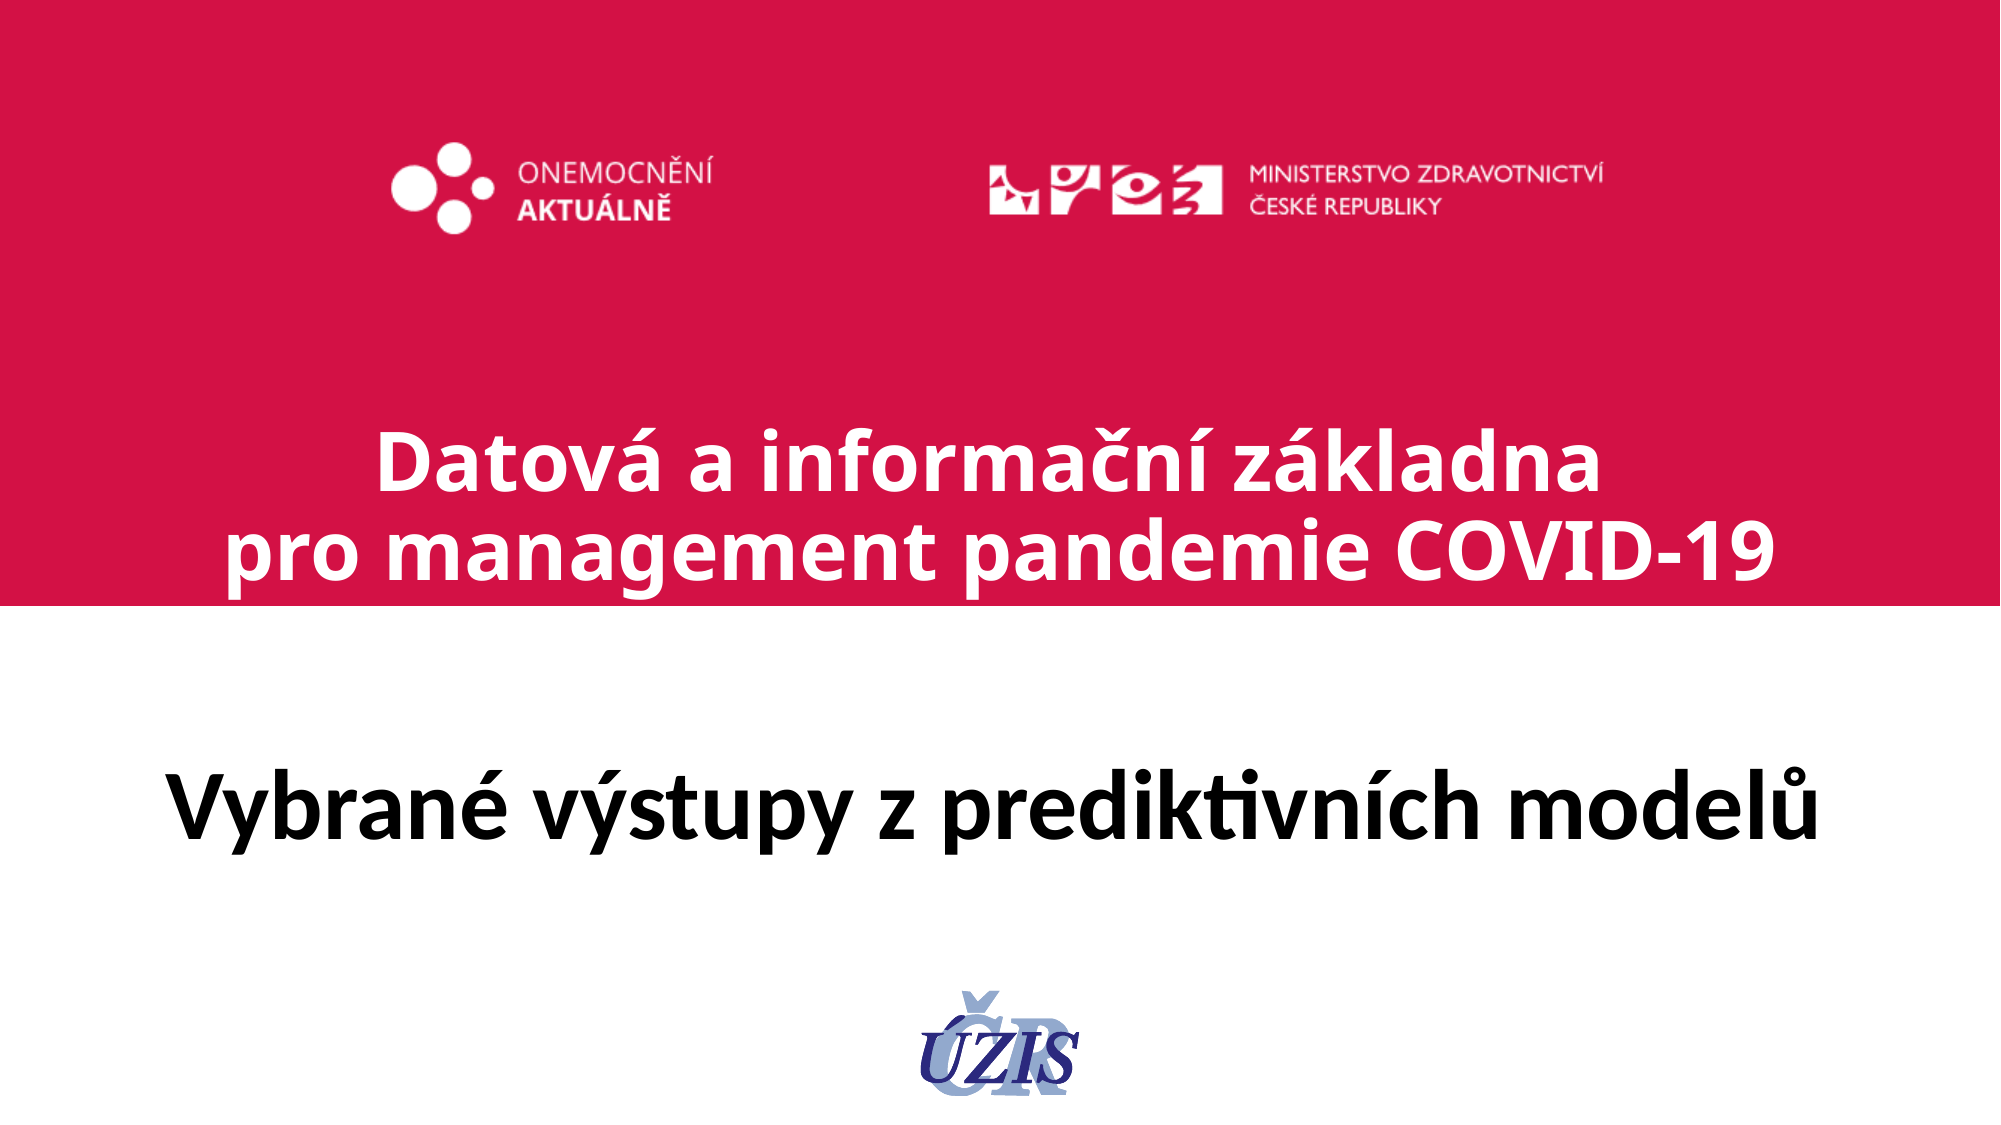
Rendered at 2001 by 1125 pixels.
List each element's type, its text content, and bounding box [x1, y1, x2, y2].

subtitle Vybrané výstupy z prediktivních modelů [17, 644, 1971, 969]
title Datová a informační základna pro management pandemie COVID-19 [0, 410, 2000, 606]
